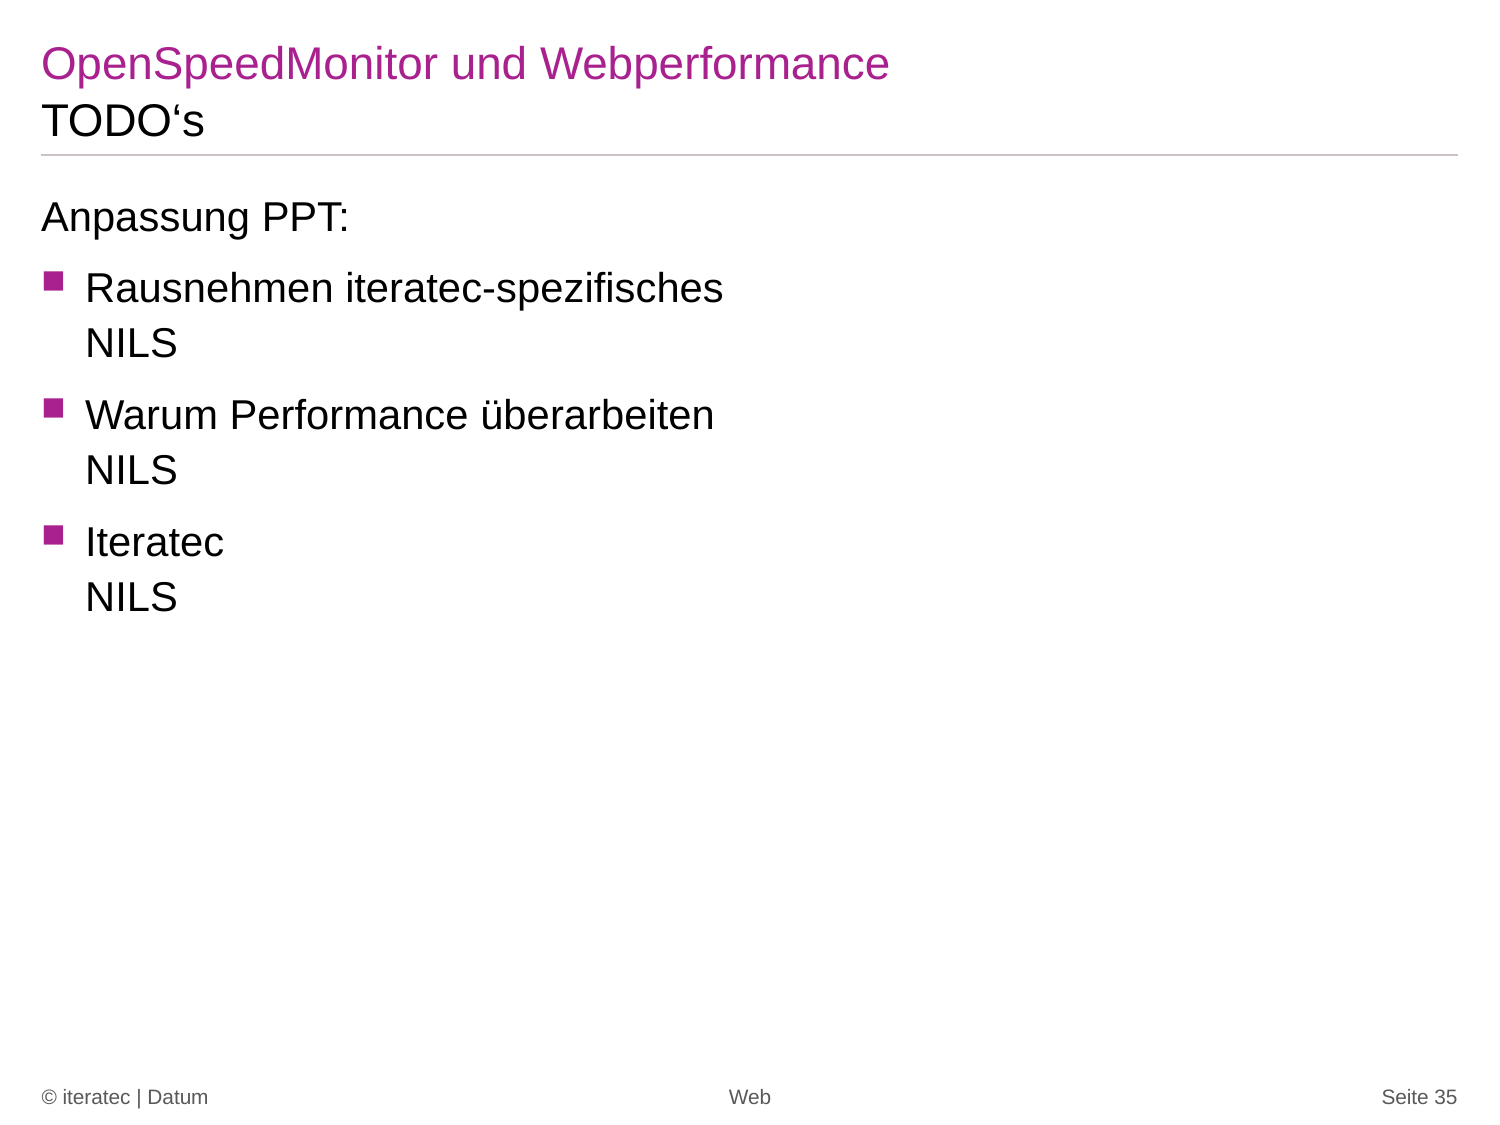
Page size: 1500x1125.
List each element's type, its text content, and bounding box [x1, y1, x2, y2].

title OpenSpeedMonitor und Webperformance [41, 30, 1459, 90]
list TODO‘s [41, 90, 1459, 144]
slide_number Seite 35 [1316, 1083, 1458, 1109]
list Anpassung PPT: Rausnehmen iteratec-spezifisches NILS Warum Performance überarbeiten NILS Iteratec NILS [40, 184, 1459, 1035]
slide_number © iteratec | Datum [41, 1083, 278, 1109]
footer Web [605, 1083, 895, 1109]
